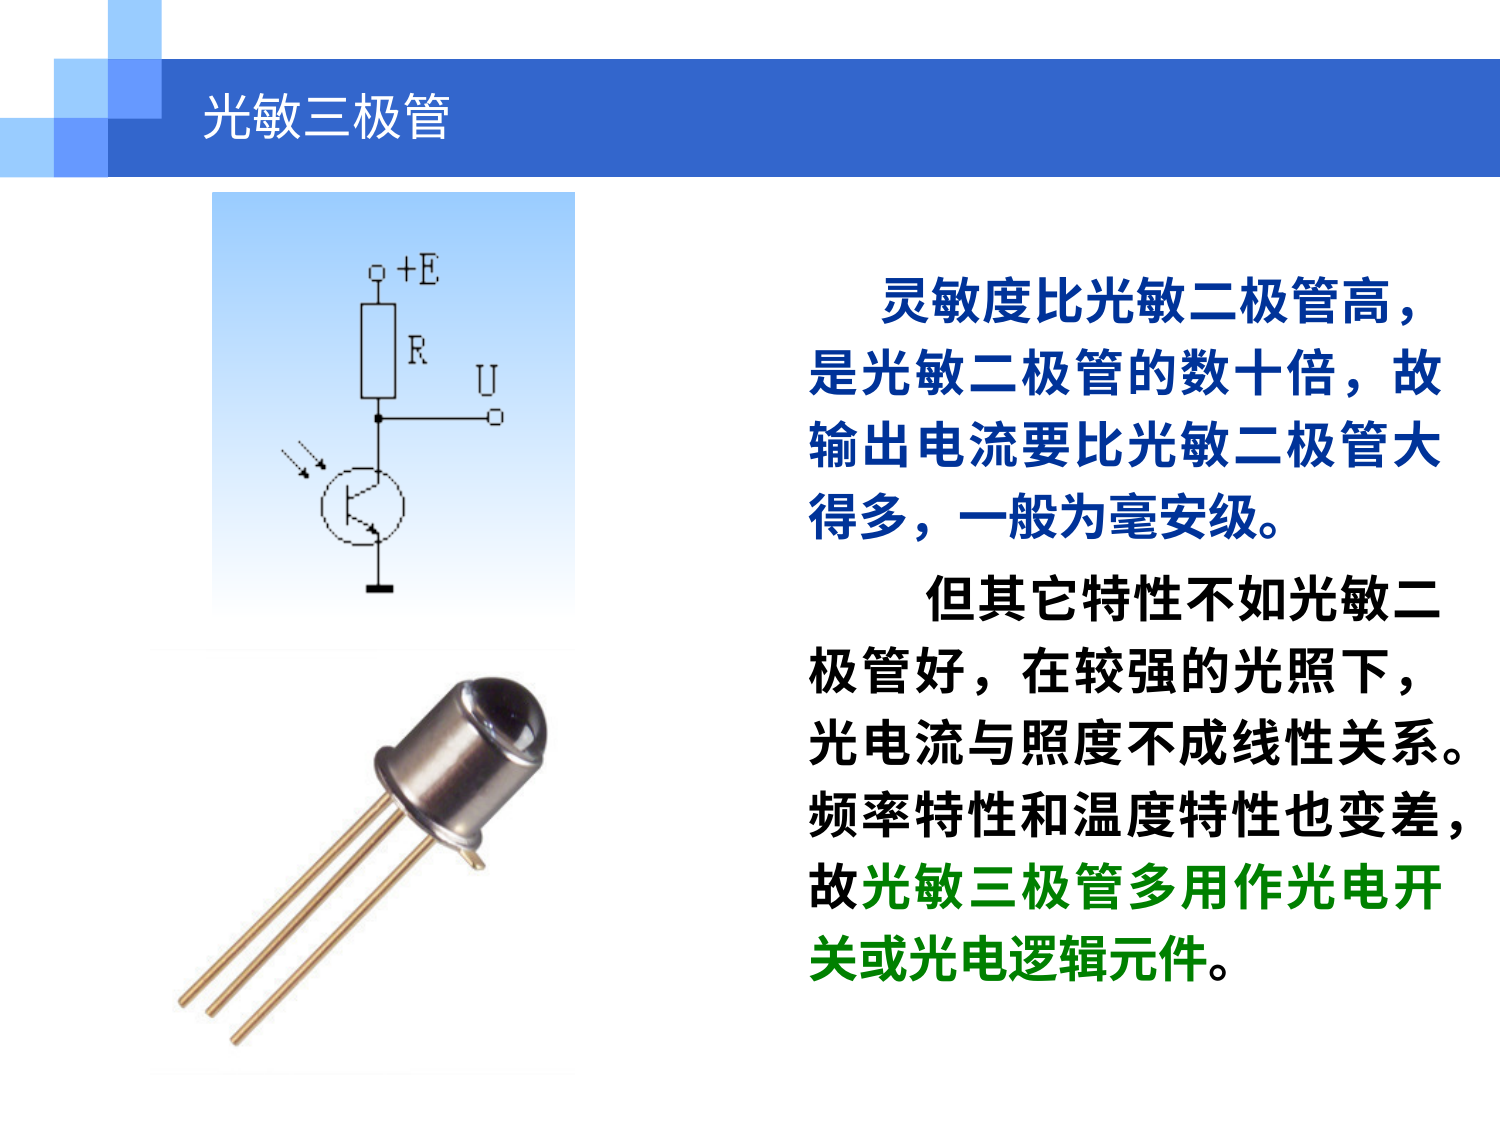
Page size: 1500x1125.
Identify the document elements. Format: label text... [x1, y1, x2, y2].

title 光敏三极管 [187, 75, 1400, 155]
list 灵敏度比光敏二极管高，是光敏二极管的数十倍，故输出电流要比光敏二极管大得多，一般为毫安级。 但其它特性不如光敏二极管好，在较强的光照下，光电流与照度不成线性关系。频率特性和温度特性也变差，故光敏三极管多用作光电开关或光电逻辑元件。 [737, 249, 1459, 988]
picture [212, 192, 575, 619]
picture [149, 649, 575, 1076]
